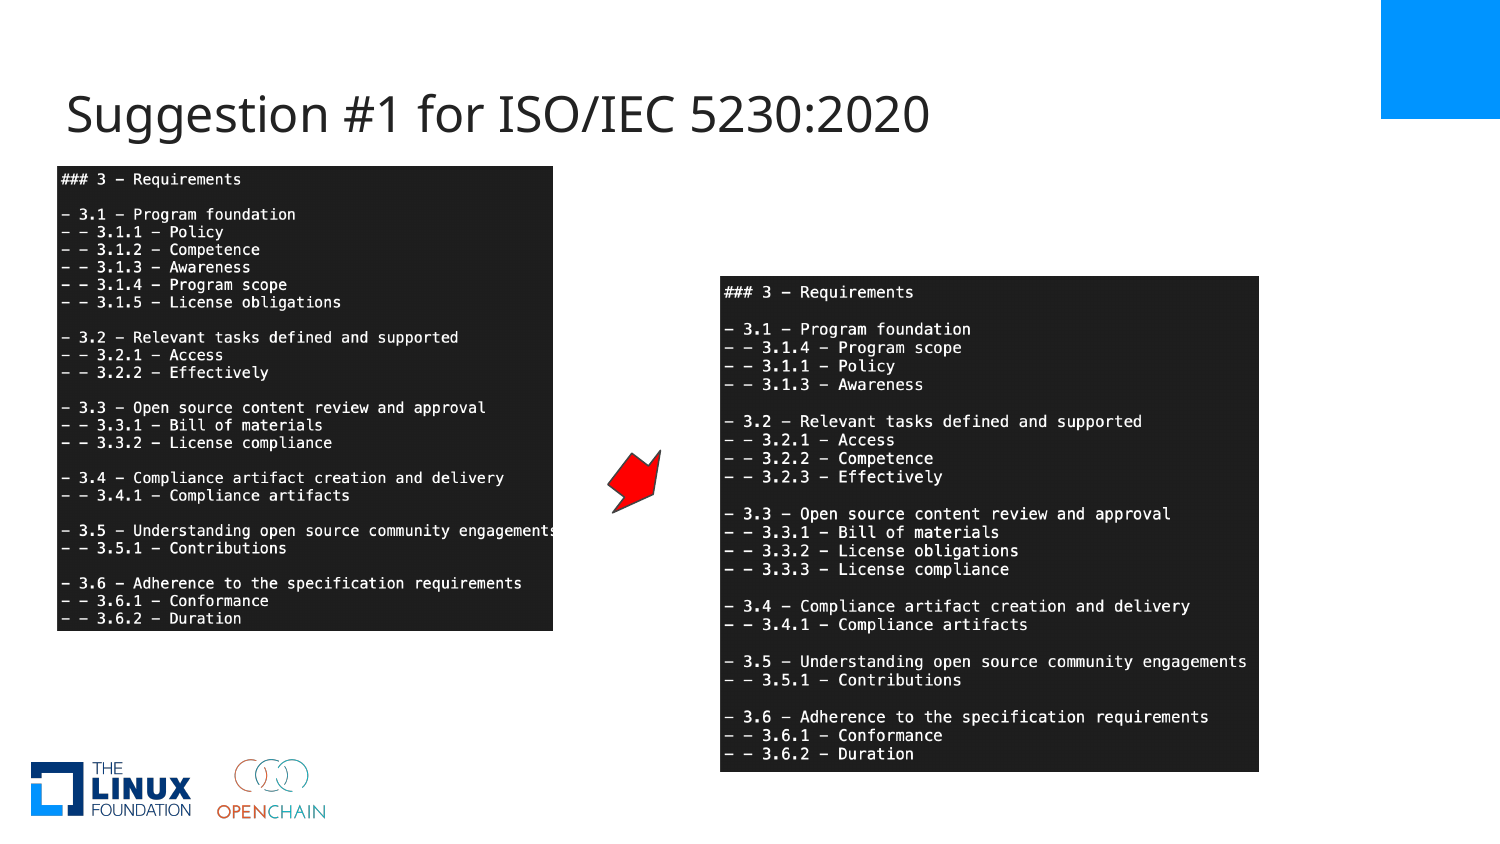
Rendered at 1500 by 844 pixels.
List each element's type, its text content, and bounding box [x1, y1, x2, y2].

picture [56, 166, 554, 632]
picture [215, 757, 327, 821]
title Suggestion #1 for ISO/IEC 5230:2020 [51, 67, 1449, 167]
picture [719, 275, 1260, 772]
picture [31, 762, 191, 816]
text_box [607, 450, 661, 513]
